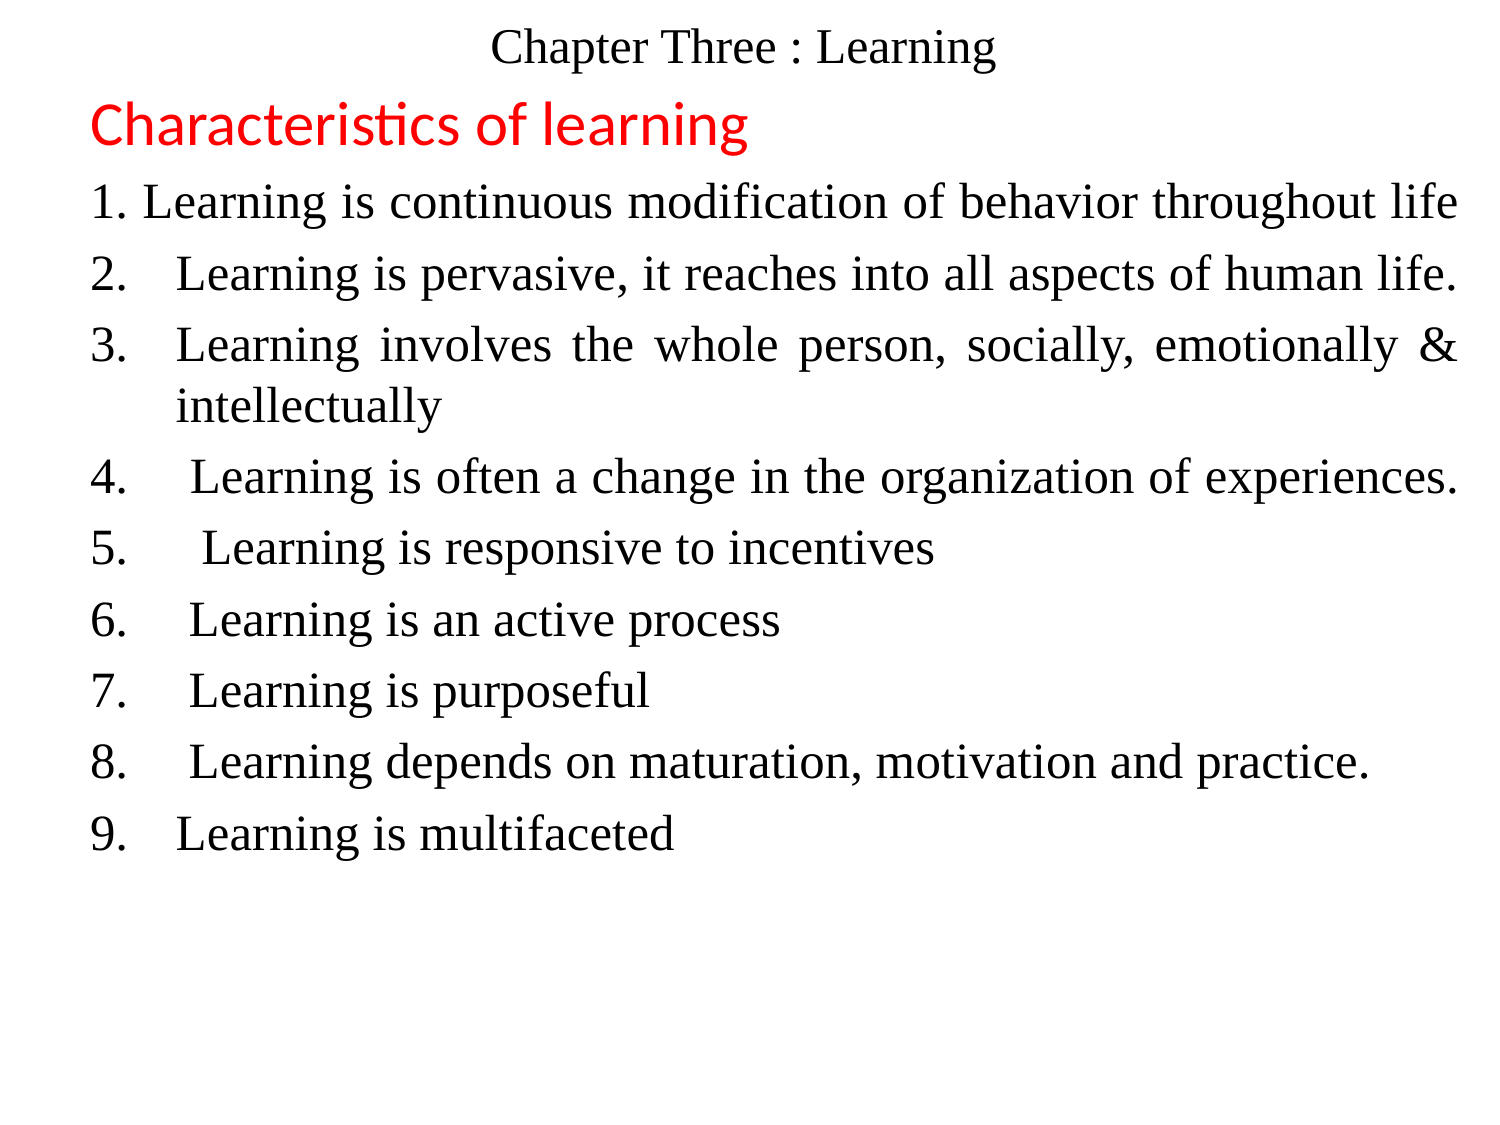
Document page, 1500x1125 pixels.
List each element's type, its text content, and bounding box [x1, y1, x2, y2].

title Chapter Three : Learning [75, 0, 1425, 75]
list Characteristics of learning 1. Learning is continuous modification of behavior throughout life Learning is pervasive, it reaches into all aspects of human life. Learning involves the whole person, socially, emotionally & intellectually Learning is often a change in the organization of experiences. Learning is responsive to incentives Learning is an active process Learning is purposeful Learning depends on maturation, motivation and practice. Learning is multifaceted [75, 75, 1475, 1013]
